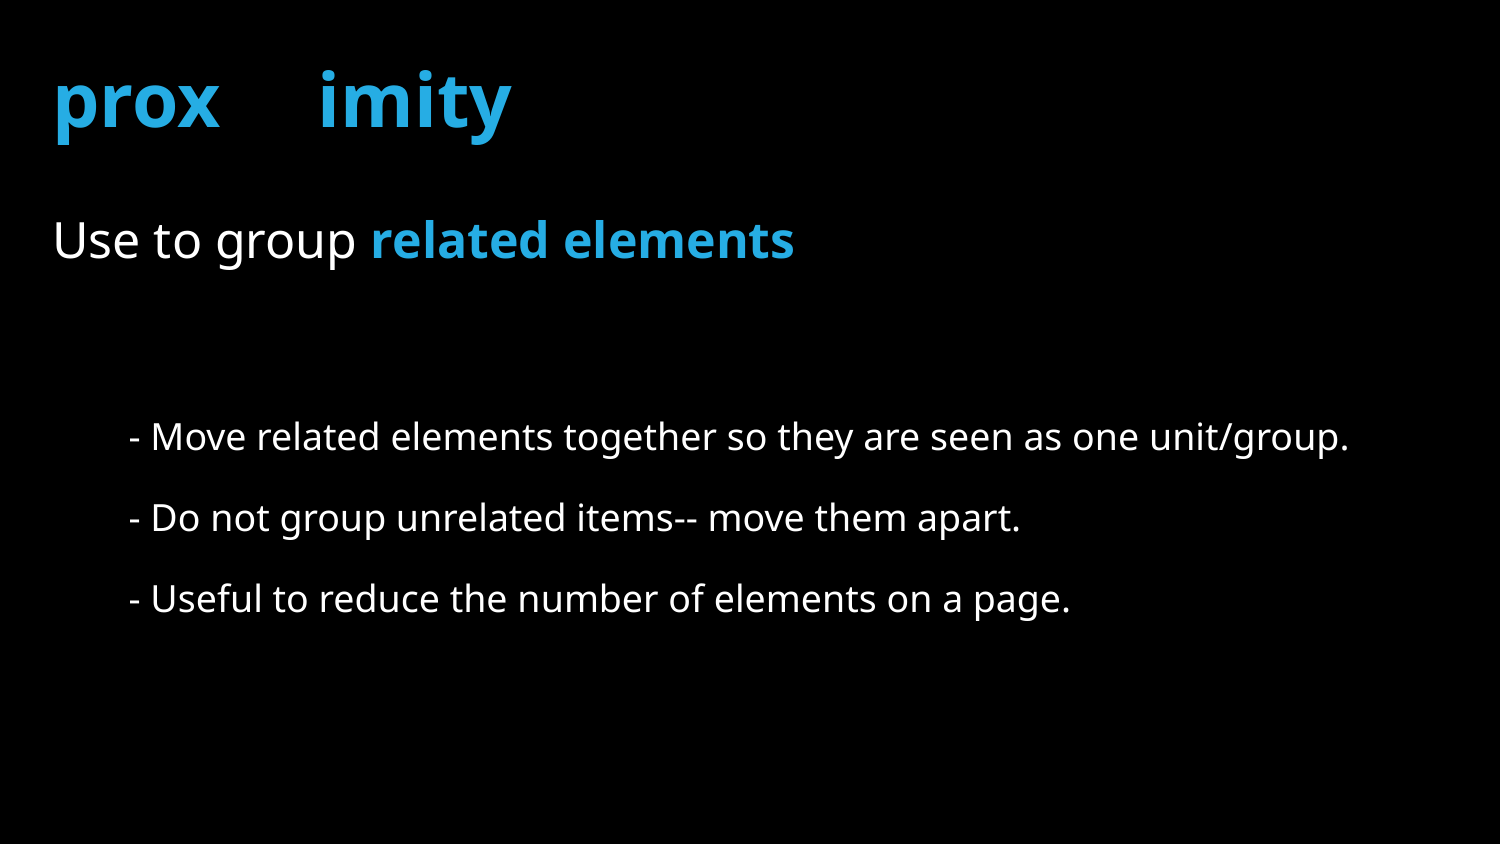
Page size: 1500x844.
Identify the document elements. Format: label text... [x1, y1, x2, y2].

text_box - Move related elements together so they are seen as one unit/group. - Do not group unrelated items-- move them apart. - Useful to reduce the number of elements on a page. [123, 412, 1399, 666]
text_box prox imity [46, 66, 871, 128]
text_box Use to group related elements [47, 188, 1231, 288]
